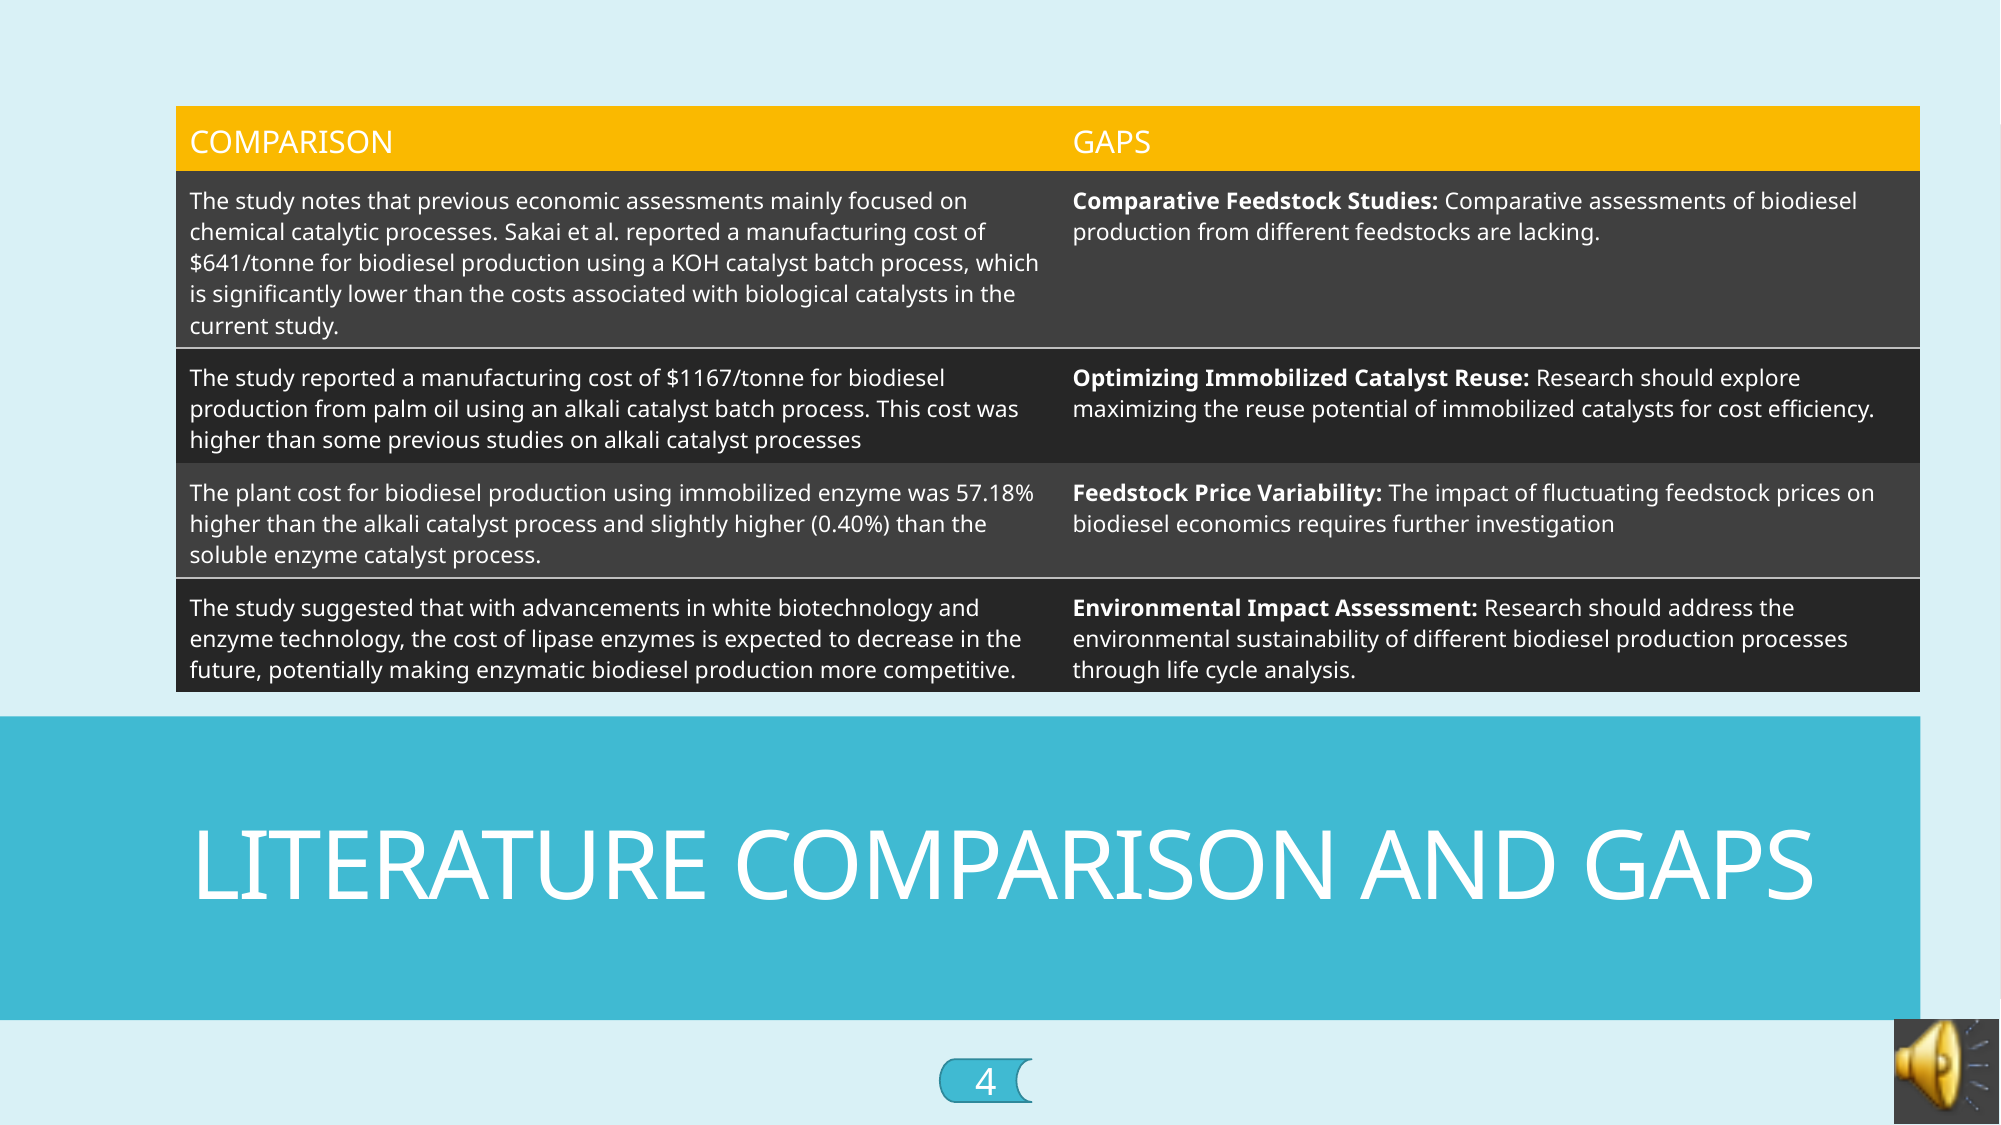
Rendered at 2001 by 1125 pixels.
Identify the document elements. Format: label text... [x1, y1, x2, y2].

table_cell The study suggested that with advancements in white biotechnology and enzyme technology, the cost of lipase enzymes is expected to decrease in the future, potentially making enzymatic biodiesel production more competitive. [176, 579, 1058, 692]
table_header COMPARISON [176, 106, 1058, 171]
text_box [0, 716, 1921, 1021]
text_box 4 [938, 1058, 1033, 1103]
table_cell The study reported a manufacturing cost of $1167/tonne for biodiesel production from palm oil using an alkali catalyst batch process. This cost was higher than some previous studies on alkali catalyst processes [176, 349, 1058, 463]
text_box [0, 0, 2000, 1017]
table_cell Comparative Feedstock Studies: Comparative assessments of biodiesel production from different feedstocks are lacking. [1058, 171, 1920, 347]
table_cell Environmental Impact Assessment: Research should address the environmental sustainability of different biodiesel production processes through life cycle analysis. [1058, 579, 1920, 692]
picture [1892, 1017, 2000, 1125]
table_header GAPS [1058, 106, 1920, 171]
text_box [0, 1021, 1892, 1125]
table_cell Feedstock Price Variability: The impact of fluctuating feedstock prices on biodiesel economics requires further investigation [1058, 463, 1920, 577]
title LITERATURE COMPARISON AND GAPS [175, 753, 1851, 928]
table_cell The plant cost for biodiesel production using immobilized enzyme was 57.18% higher than the alkali catalyst process and slightly higher (0.40%) than the soluble enzyme catalyst process. [176, 463, 1058, 577]
table_cell Optimizing Immobilized Catalyst Reuse: Research should explore maximizing the reuse potential of immobilized catalysts for cost efficiency. [1058, 349, 1920, 463]
table_cell The study notes that previous economic assessments mainly focused on chemical catalytic processes. Sakai et al. reported a manufacturing cost of $641/tonne for biodiesel production using a KOH catalyst batch process, which is significantly lower than the costs associated with biological catalysts in the current study. [176, 171, 1058, 347]
